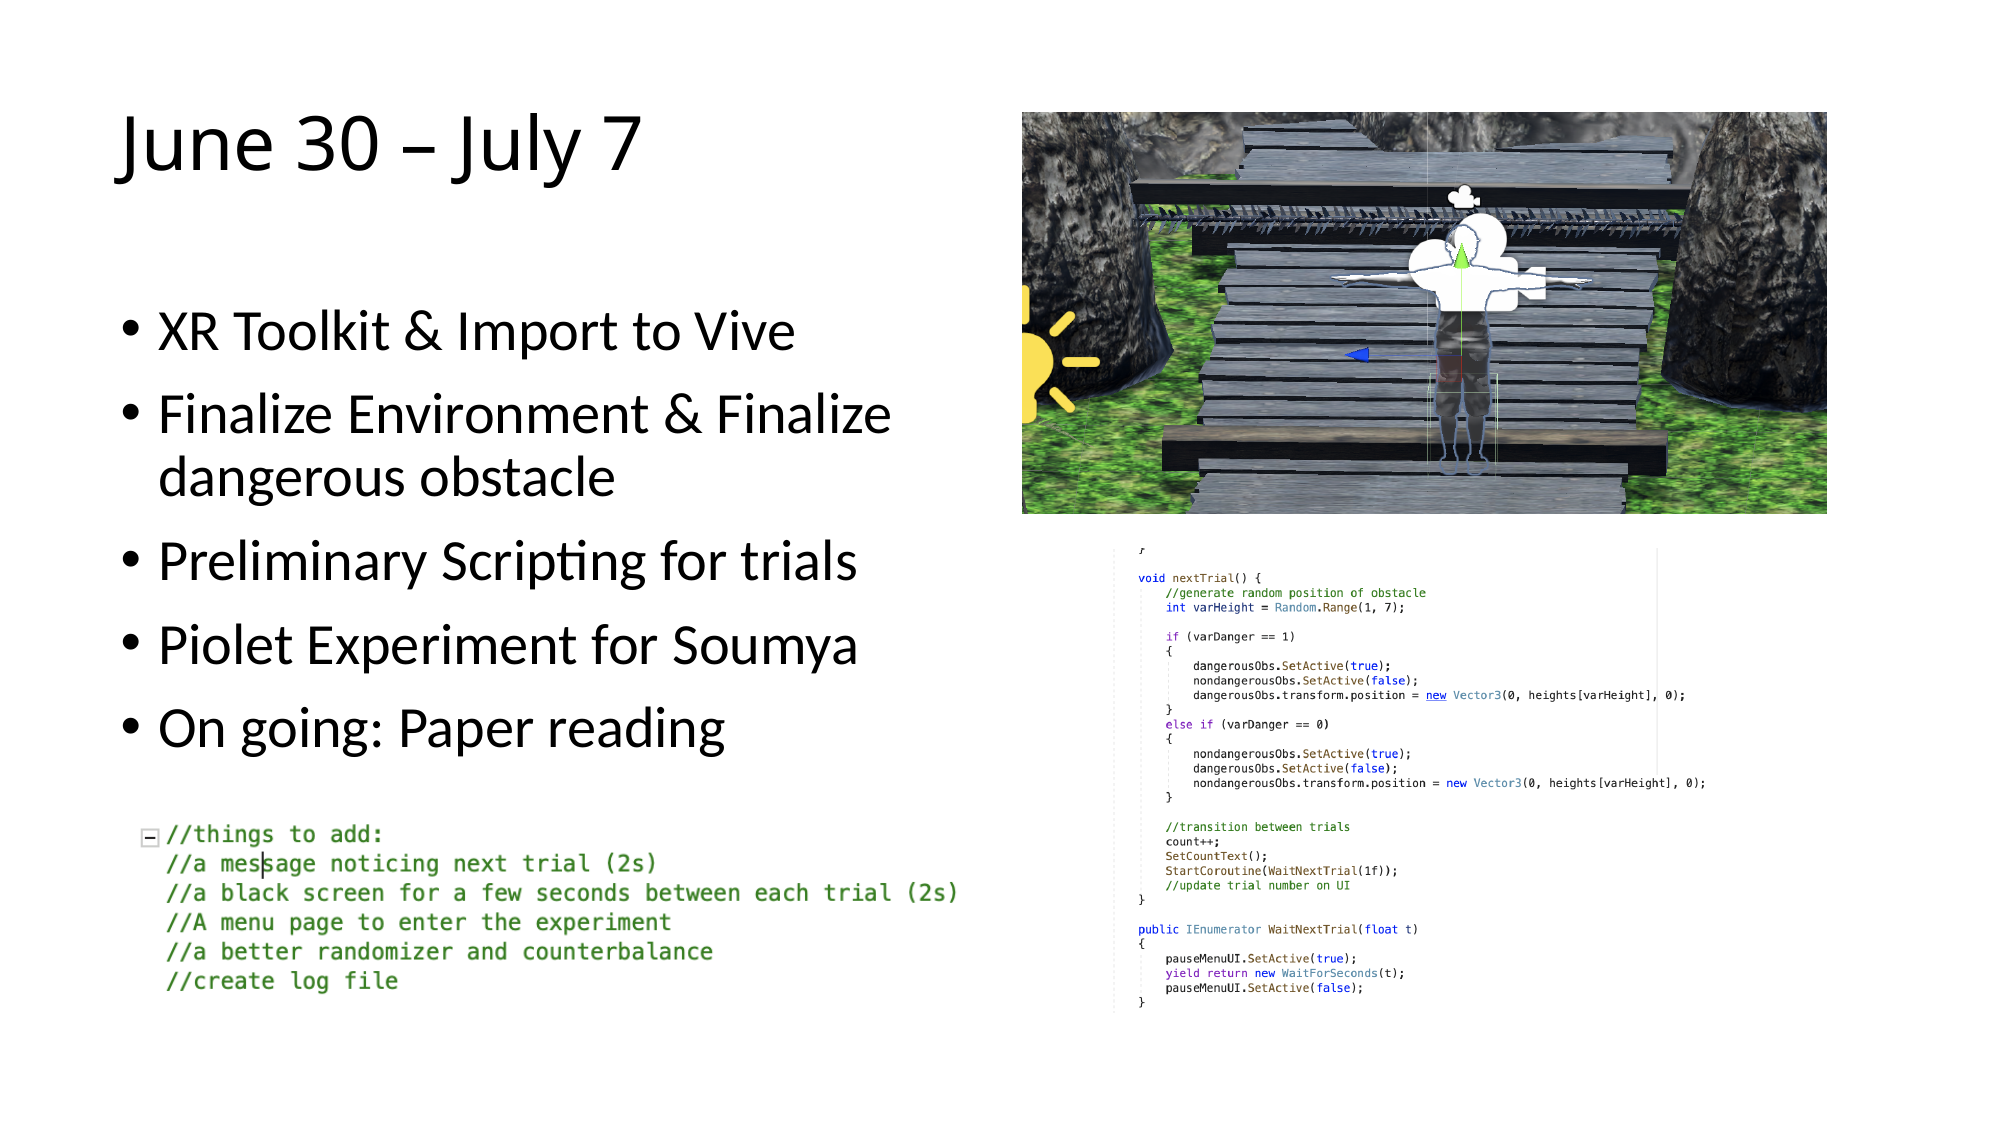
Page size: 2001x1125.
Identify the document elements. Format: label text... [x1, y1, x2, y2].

title June 30 – July 7 [105, 52, 921, 240]
picture [122, 795, 1000, 1013]
picture [1022, 112, 1827, 514]
picture [1094, 548, 1805, 1013]
list XR Toolkit & Import to Vive Finalize Environment & Finalize dangerous obstacle Preliminary Scripting for trials Piolet Experiment for Soumya On going: Paper reading [105, 292, 921, 1014]
